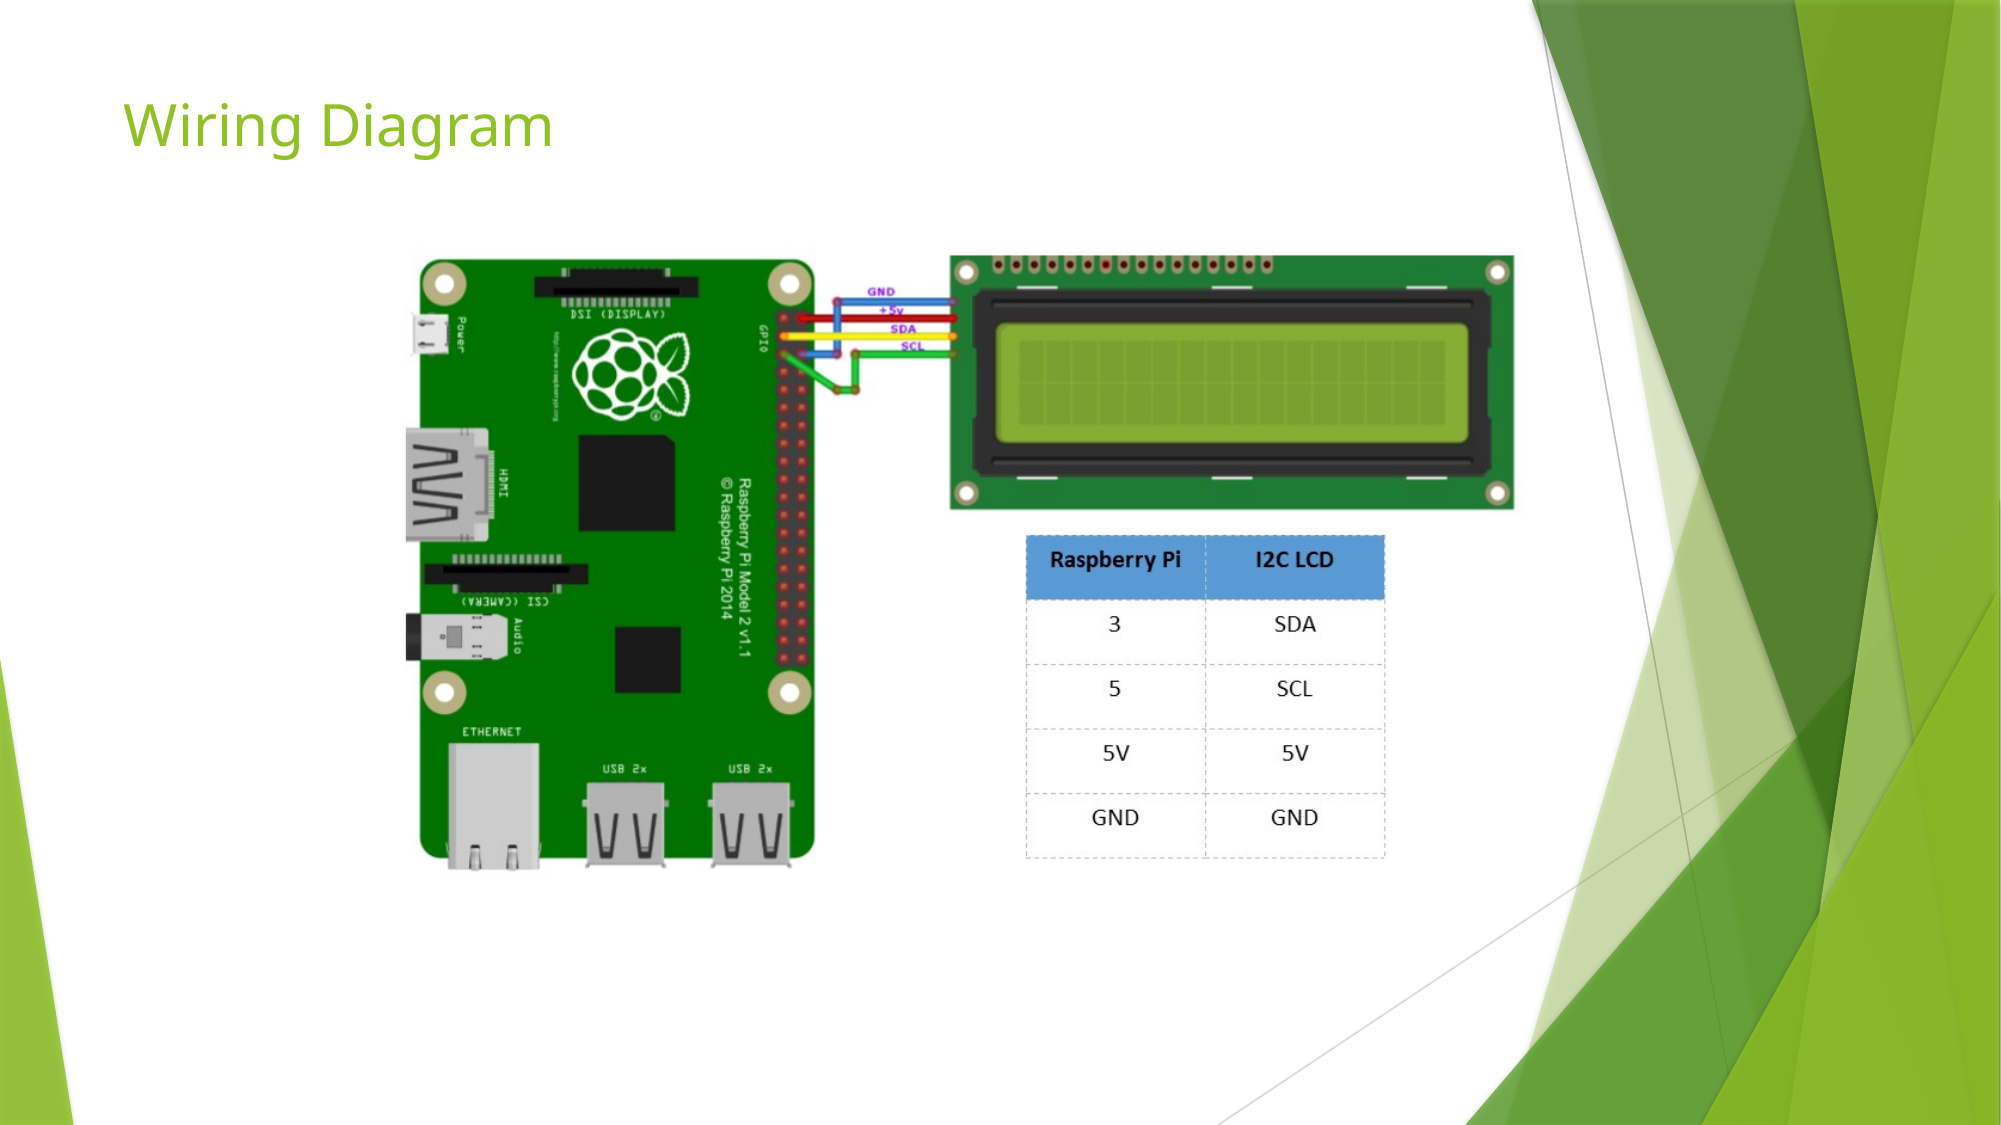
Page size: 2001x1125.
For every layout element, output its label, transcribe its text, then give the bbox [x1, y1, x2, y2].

picture [388, 229, 1539, 895]
title Wiring Diagram [109, 80, 1520, 188]
